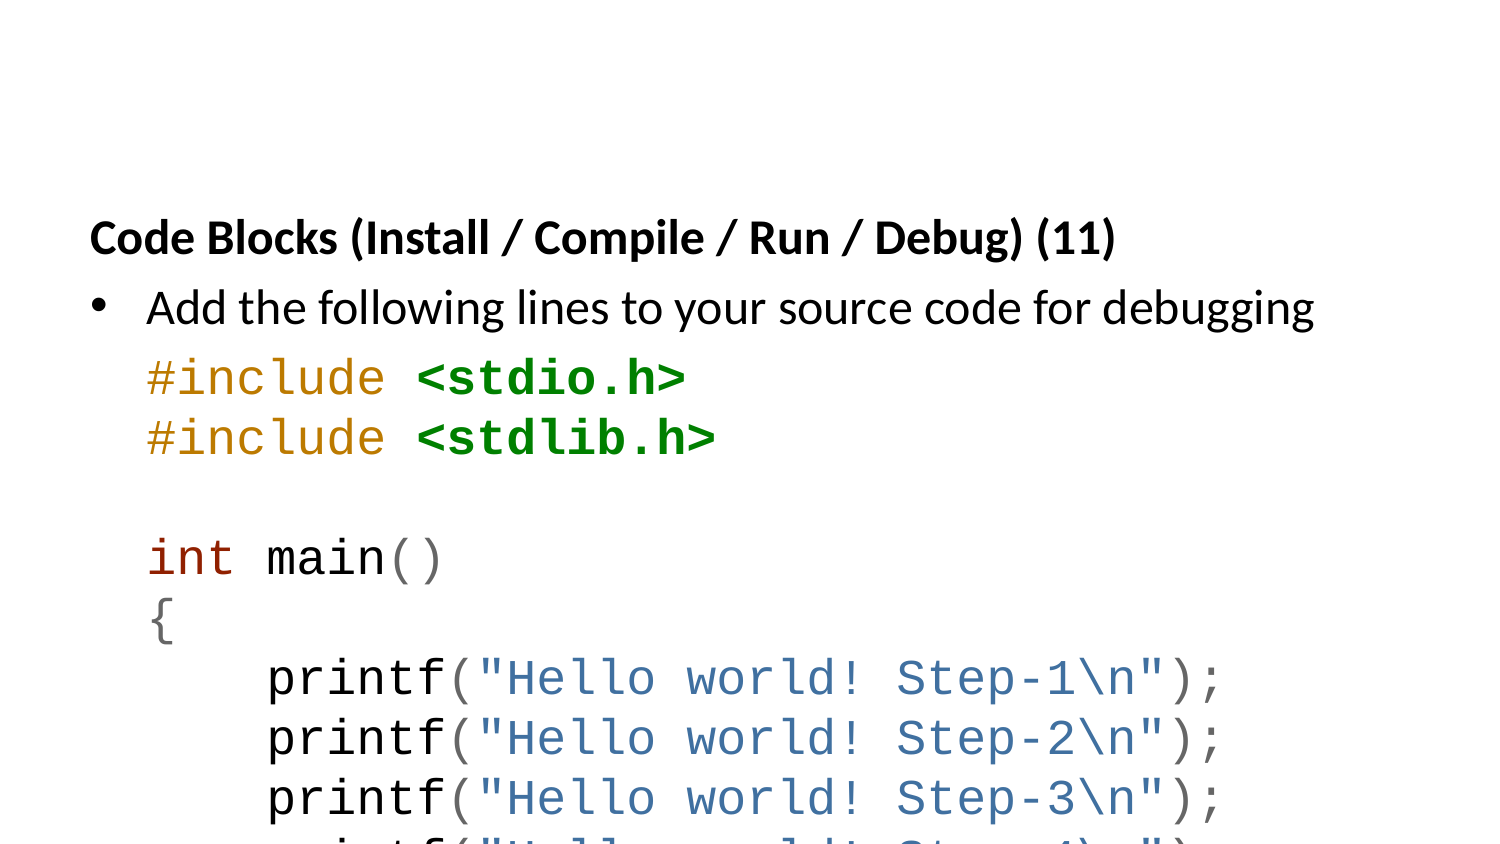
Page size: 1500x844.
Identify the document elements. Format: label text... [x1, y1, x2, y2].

list Code Blocks (Install / Compile / Run / Debug) (11) Add the following lines to your source code for debugging #include <stdio.h> #include <stdlib.h> int main() { printf("Hello world! Step-1\n"); printf("Hello world! Step-2\n"); printf("Hello world! Step-3\n"); printf("Hello world! Step-4\n"); printf("Hello world! Step-5\n"); printf("Hello world! Step-6\n"); return 0; } [75, 196, 1425, 754]
